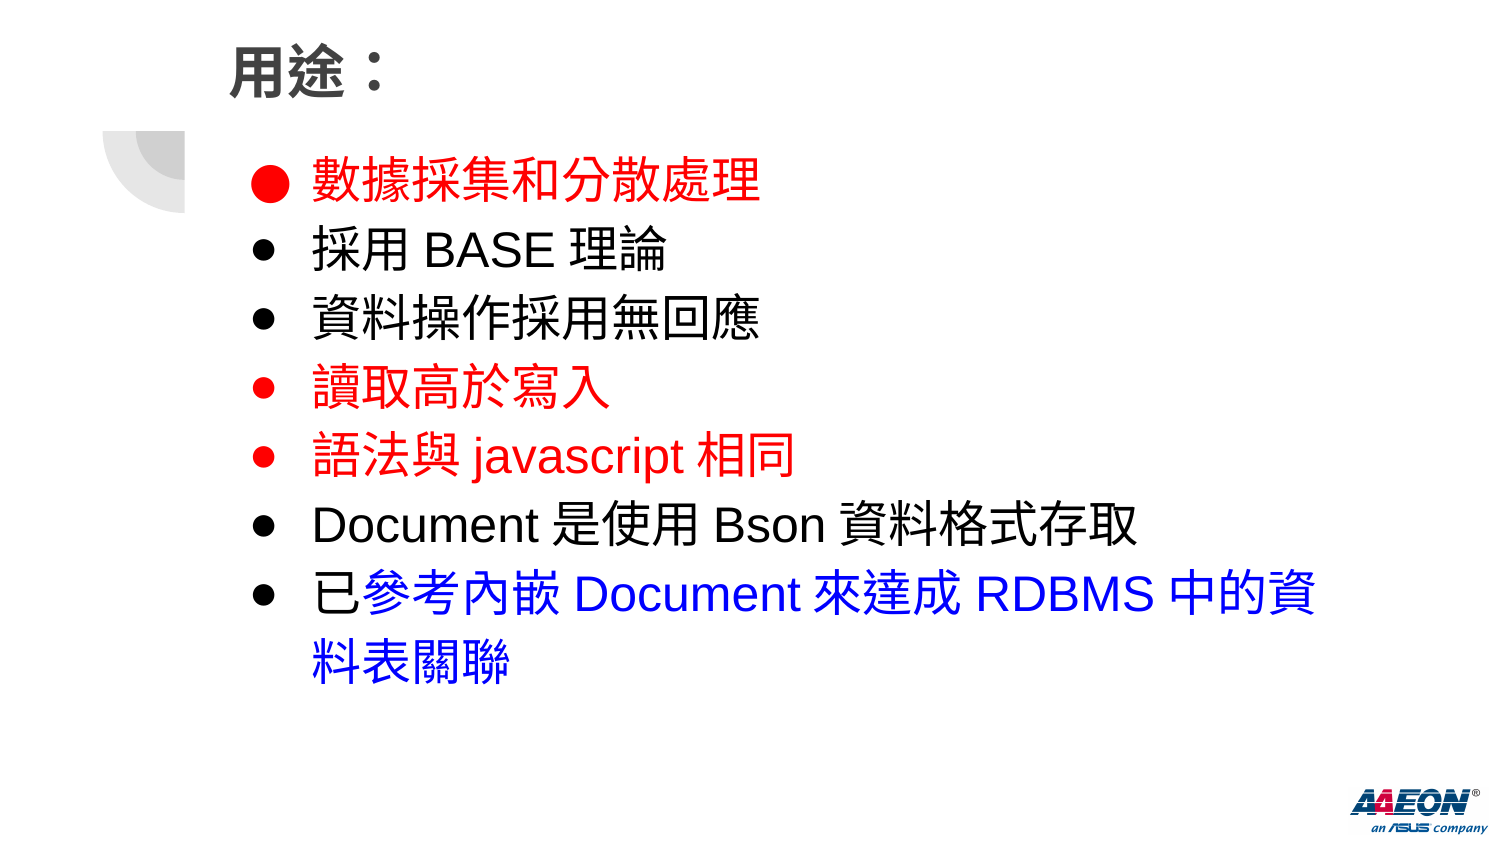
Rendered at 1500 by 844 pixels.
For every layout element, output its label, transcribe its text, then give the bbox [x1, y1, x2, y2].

list 數據採集和分散處理 採用BASE理論 資料操作採用無回應 讀取高於寫入 語法與javascript相同 Document是使用Bson資料格式存取 已參考內嵌Document來達成RDBMS中的資料表關聯 [221, 124, 1375, 541]
picture [1348, 787, 1489, 836]
title 用途： [213, 19, 1368, 184]
